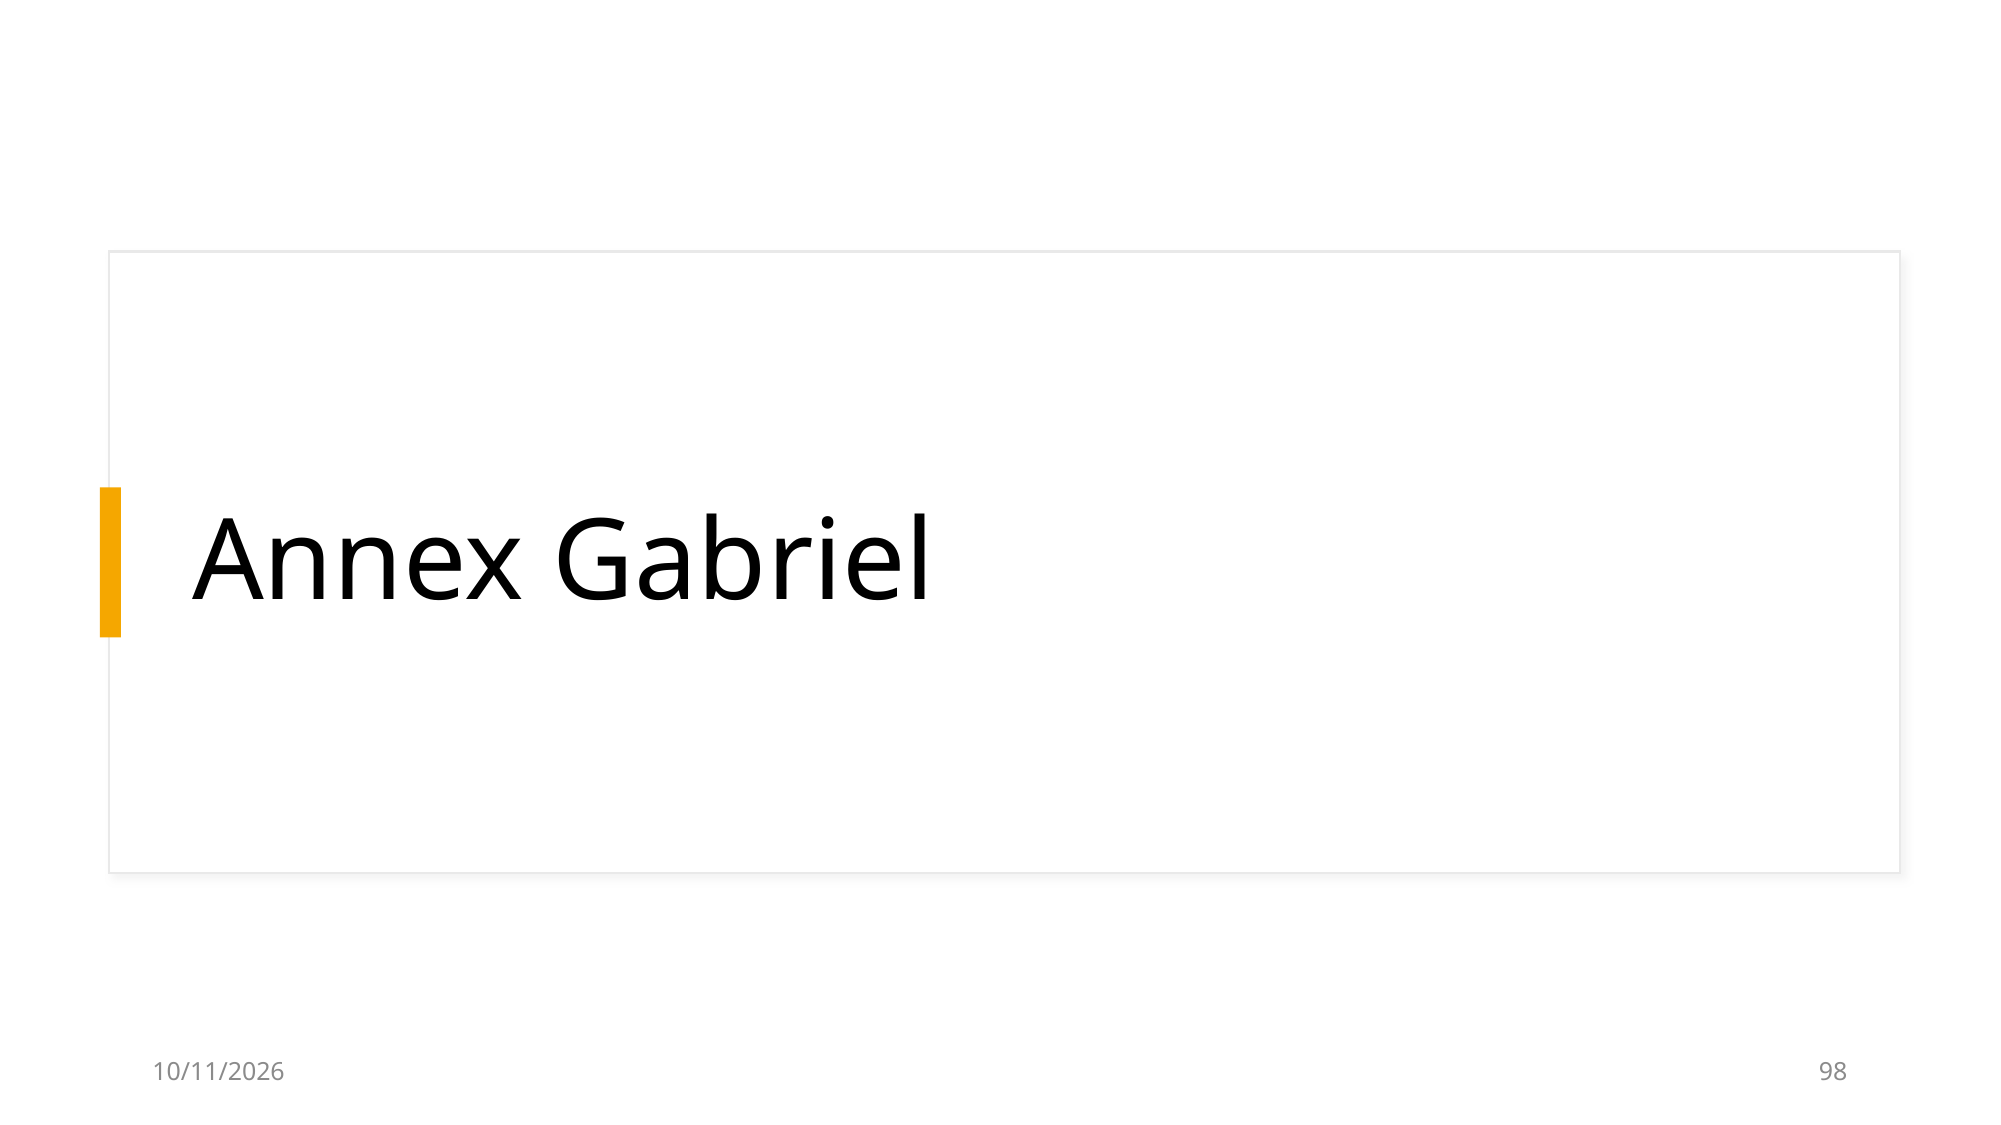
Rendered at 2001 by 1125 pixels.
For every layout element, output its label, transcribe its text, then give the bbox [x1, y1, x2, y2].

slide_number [137, 1042, 588, 1103]
slide_number 98 [1412, 1042, 1863, 1103]
title Annex Gabriel [176, 318, 1847, 809]
